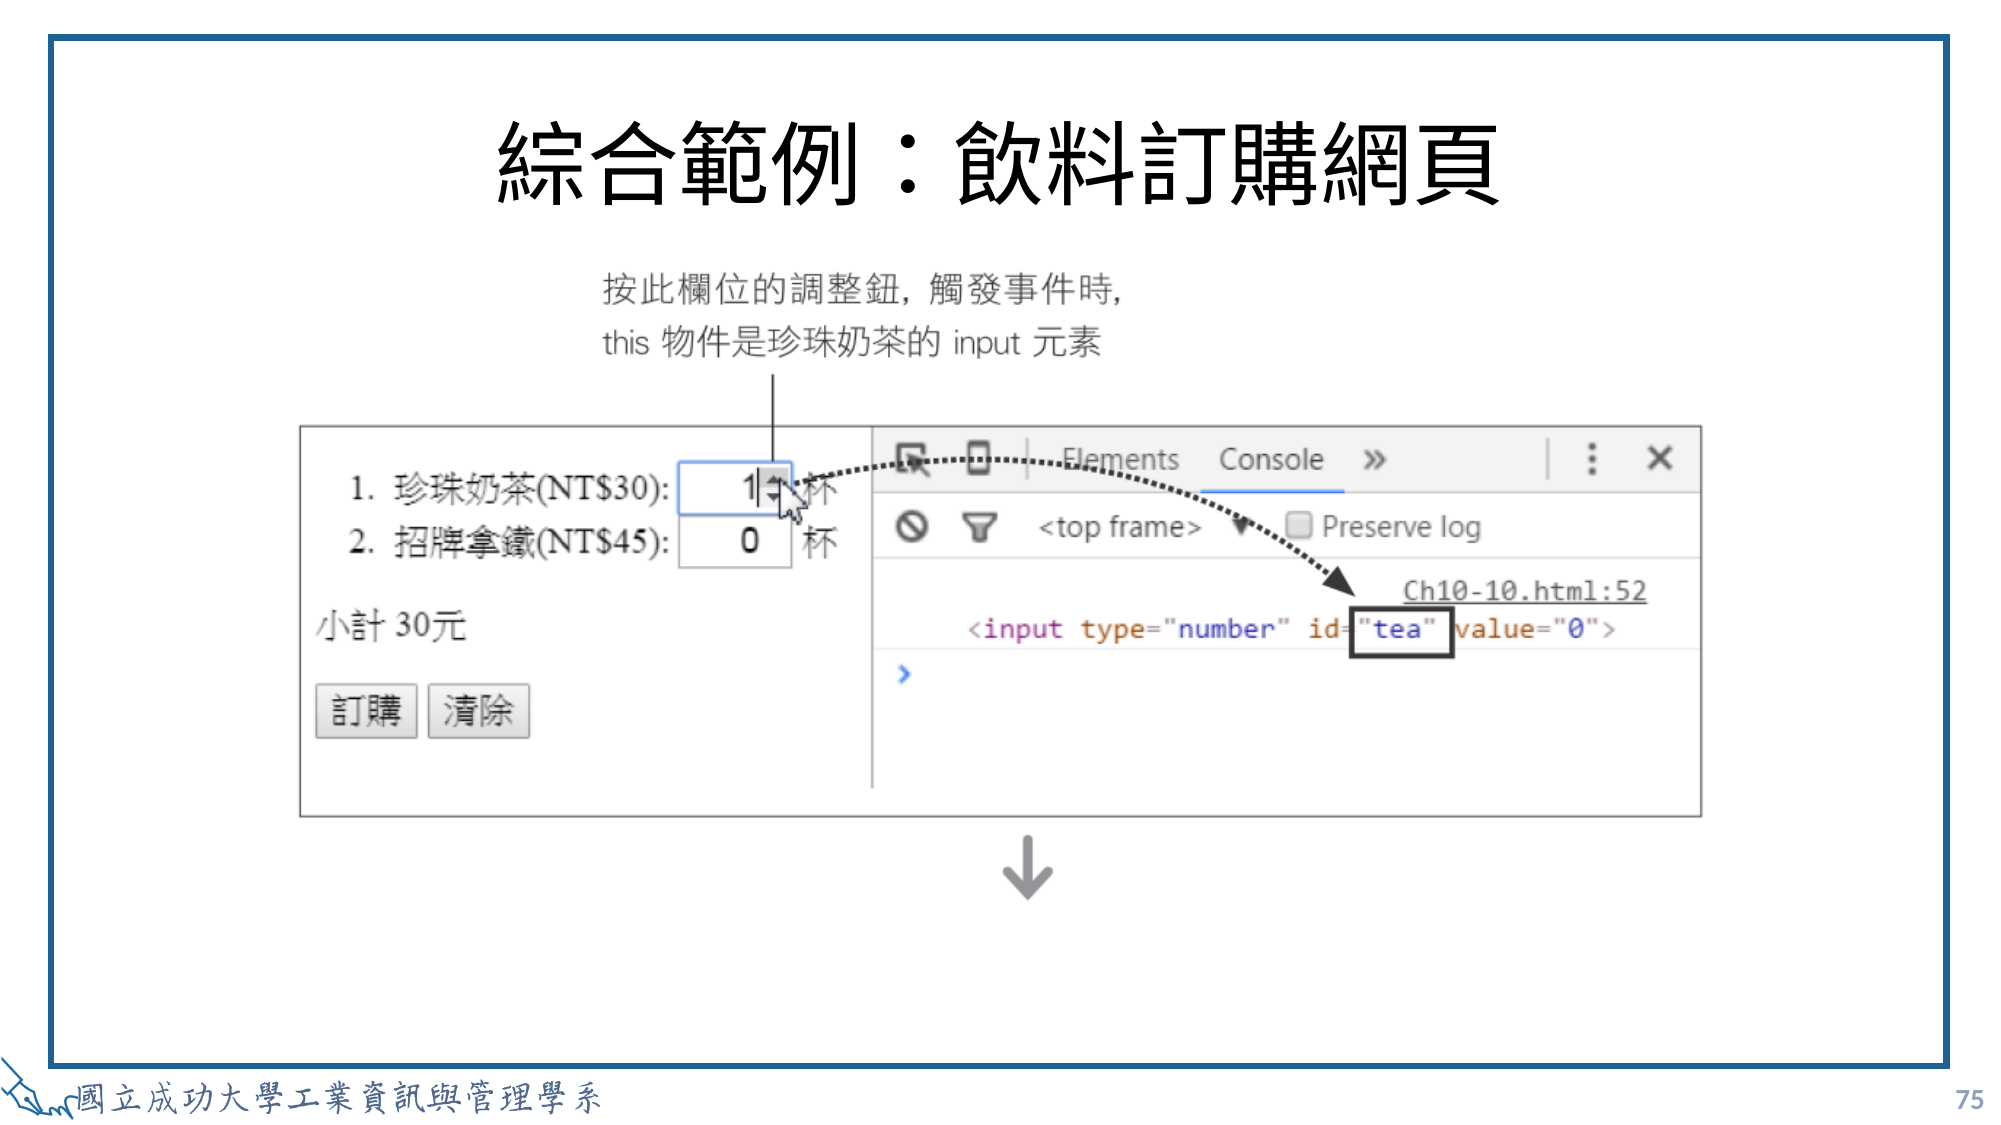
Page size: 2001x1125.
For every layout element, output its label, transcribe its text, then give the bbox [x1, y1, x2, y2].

picture [0, 1049, 80, 1125]
picture [291, 267, 1709, 904]
slide_number 75 [1550, 1067, 2000, 1125]
title 綜合範例：飲料訂購網頁 [137, 59, 1863, 278]
